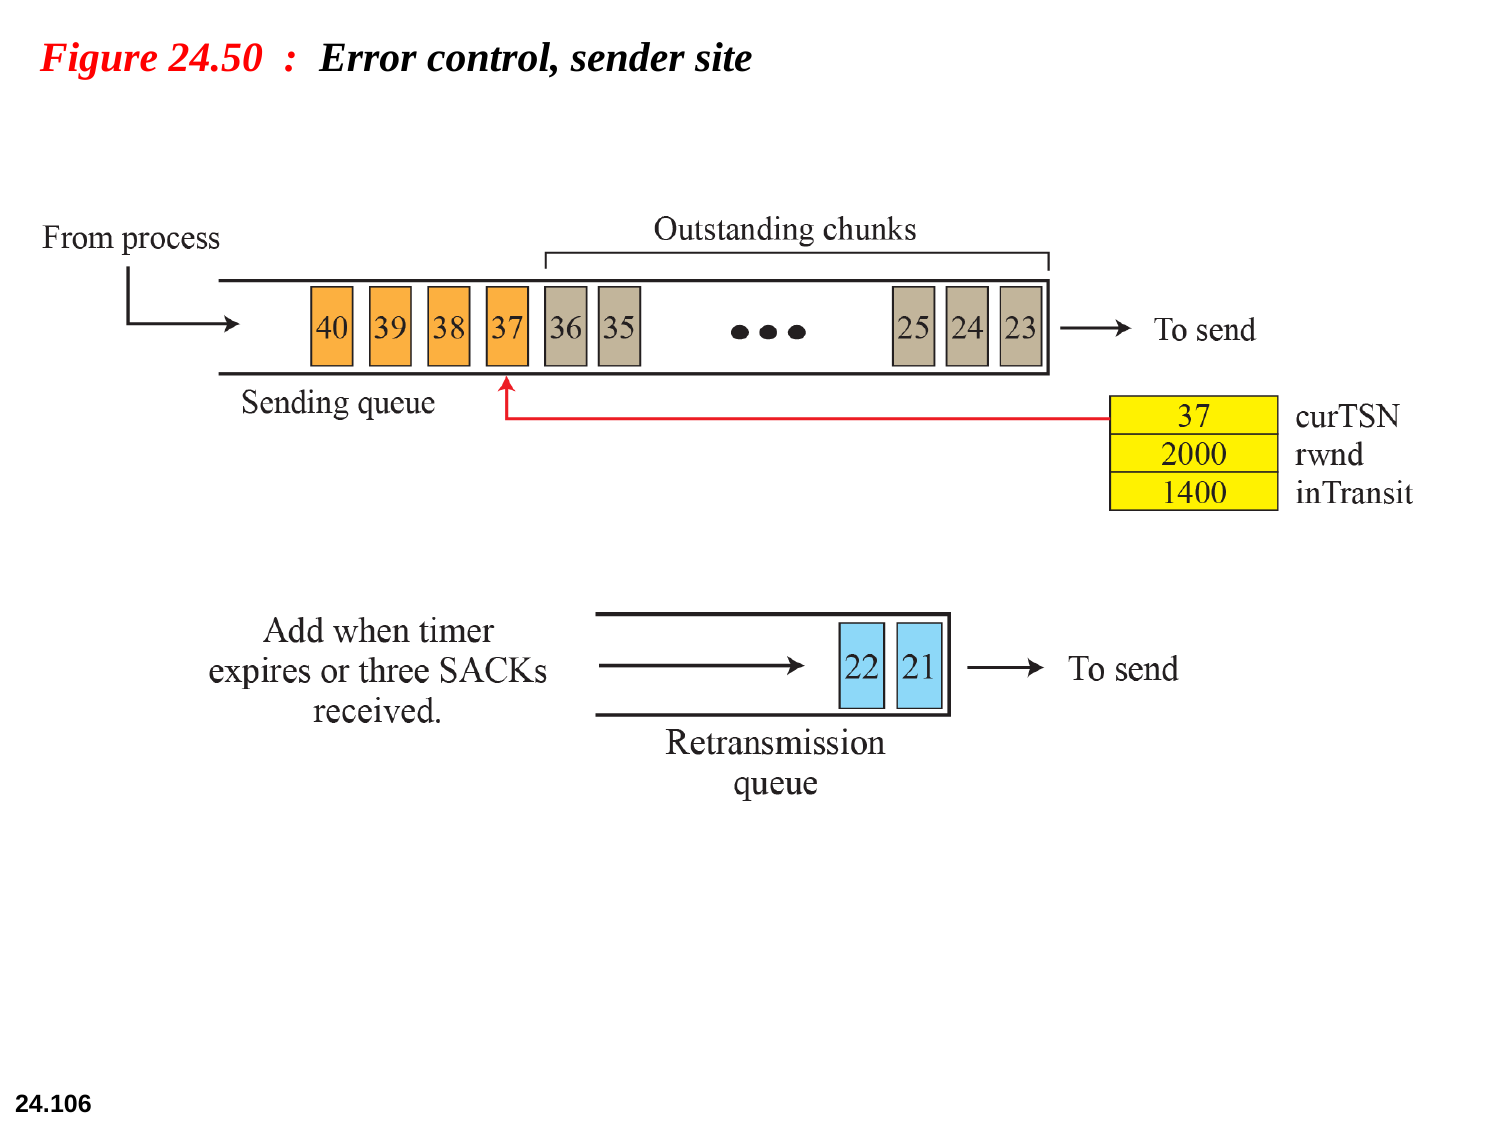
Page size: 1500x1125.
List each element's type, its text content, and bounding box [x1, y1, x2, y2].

picture [42, 212, 1413, 513]
picture [208, 612, 1180, 806]
text_box Figure 24.50 : Error control, sender site [24, 22, 1363, 87]
text_box 24.106 [0, 1049, 313, 1125]
